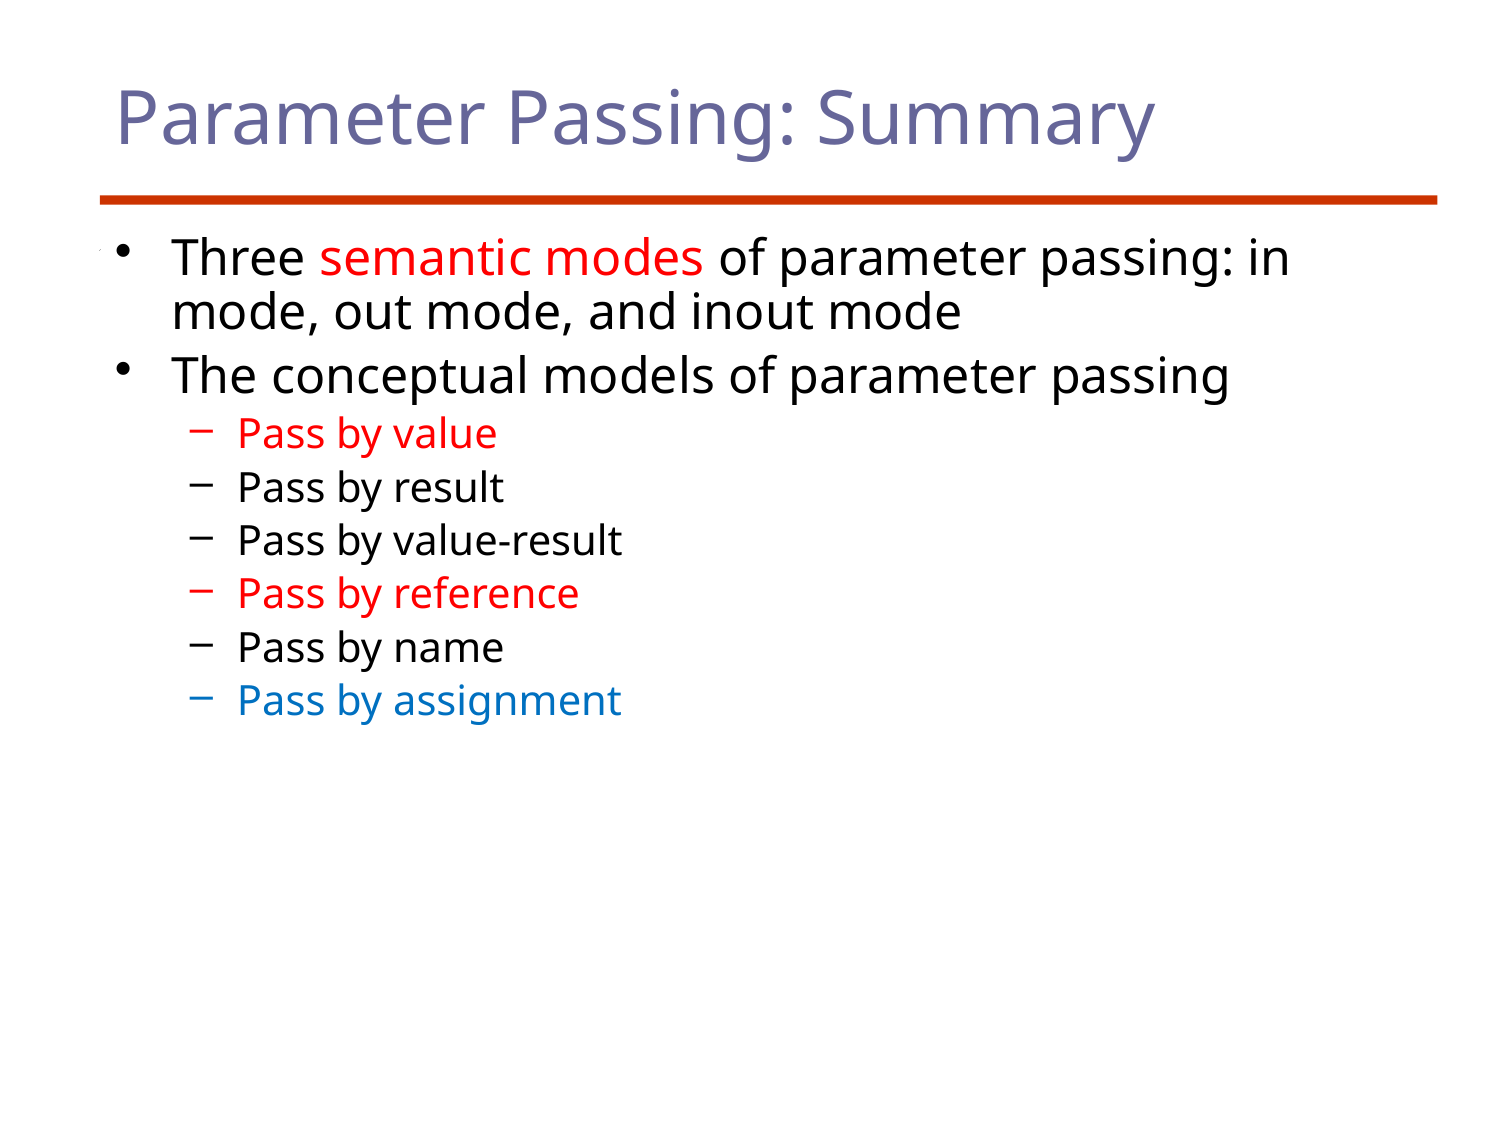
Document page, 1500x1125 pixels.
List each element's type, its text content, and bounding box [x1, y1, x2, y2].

list Three semantic modes of parameter passing: in mode, out mode, and inout mode The conceptual models of parameter passing Pass by value Pass by result Pass by value-result Pass by reference Pass by name Pass by assignment [99, 224, 1438, 1013]
title Parameter Passing: Summary [99, 62, 1438, 224]
